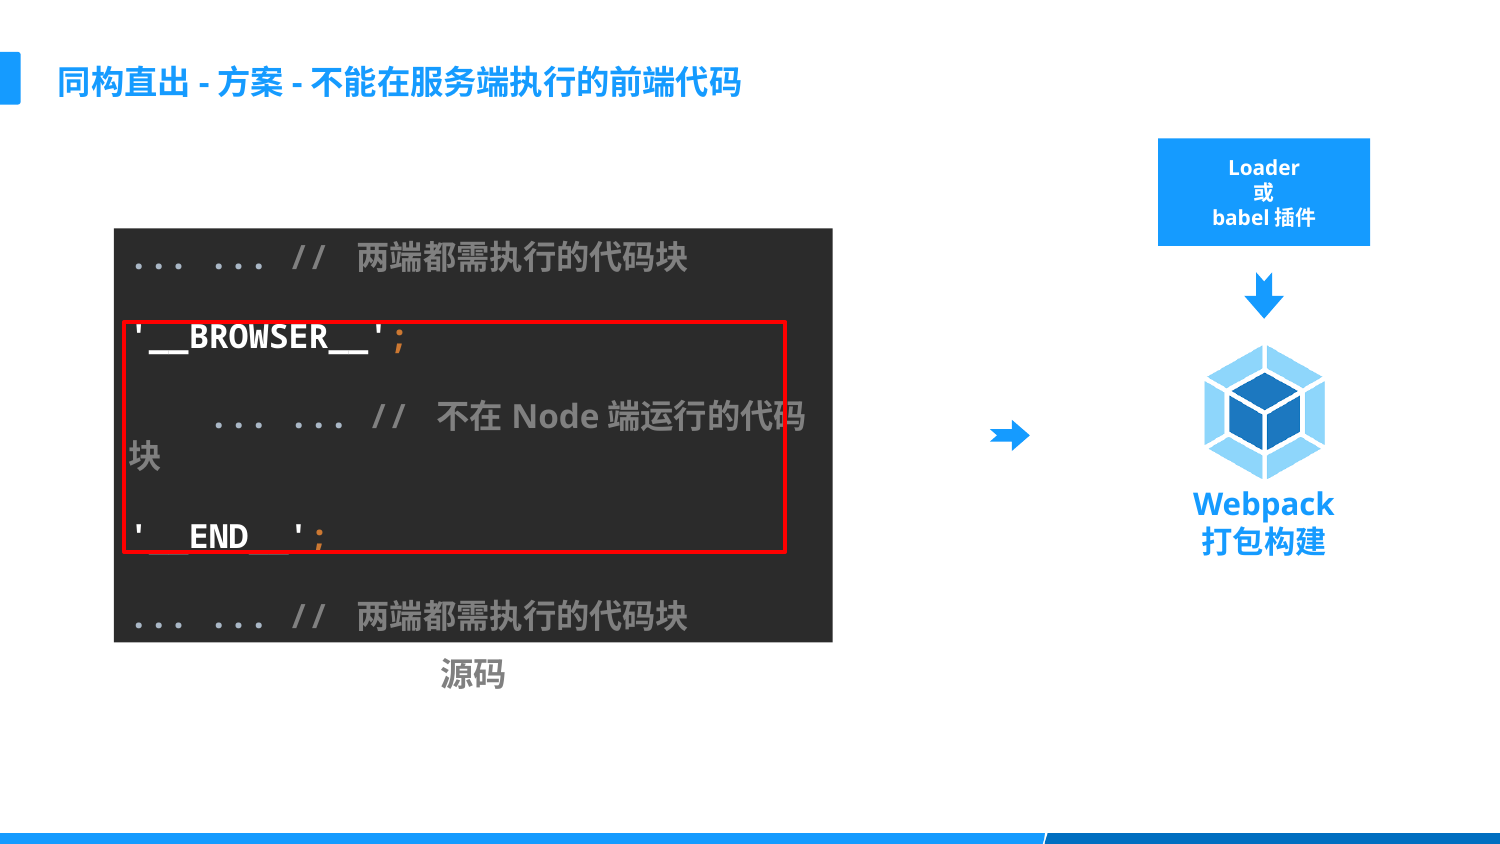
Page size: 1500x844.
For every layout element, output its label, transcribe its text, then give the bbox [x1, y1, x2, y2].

text_box [122, 320, 787, 554]
text_box Webpack 打包构建 [1151, 476, 1377, 567]
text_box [0, 51, 822, 110]
picture [1186, 334, 1342, 490]
text_box ... ... // 两端都需执行的代码块 '__BROWSER__'; ... ... // 不在Node端运行的代码块 '__END__'; ... ... // 两端都需执行的代码块 [113, 228, 833, 643]
picture [0, 818, 1500, 844]
text_box Loader 或 babel插件 [1156, 136, 1372, 248]
text_box 源码 [366, 646, 580, 701]
text_box [987, 417, 1032, 453]
text_box [1242, 270, 1286, 321]
